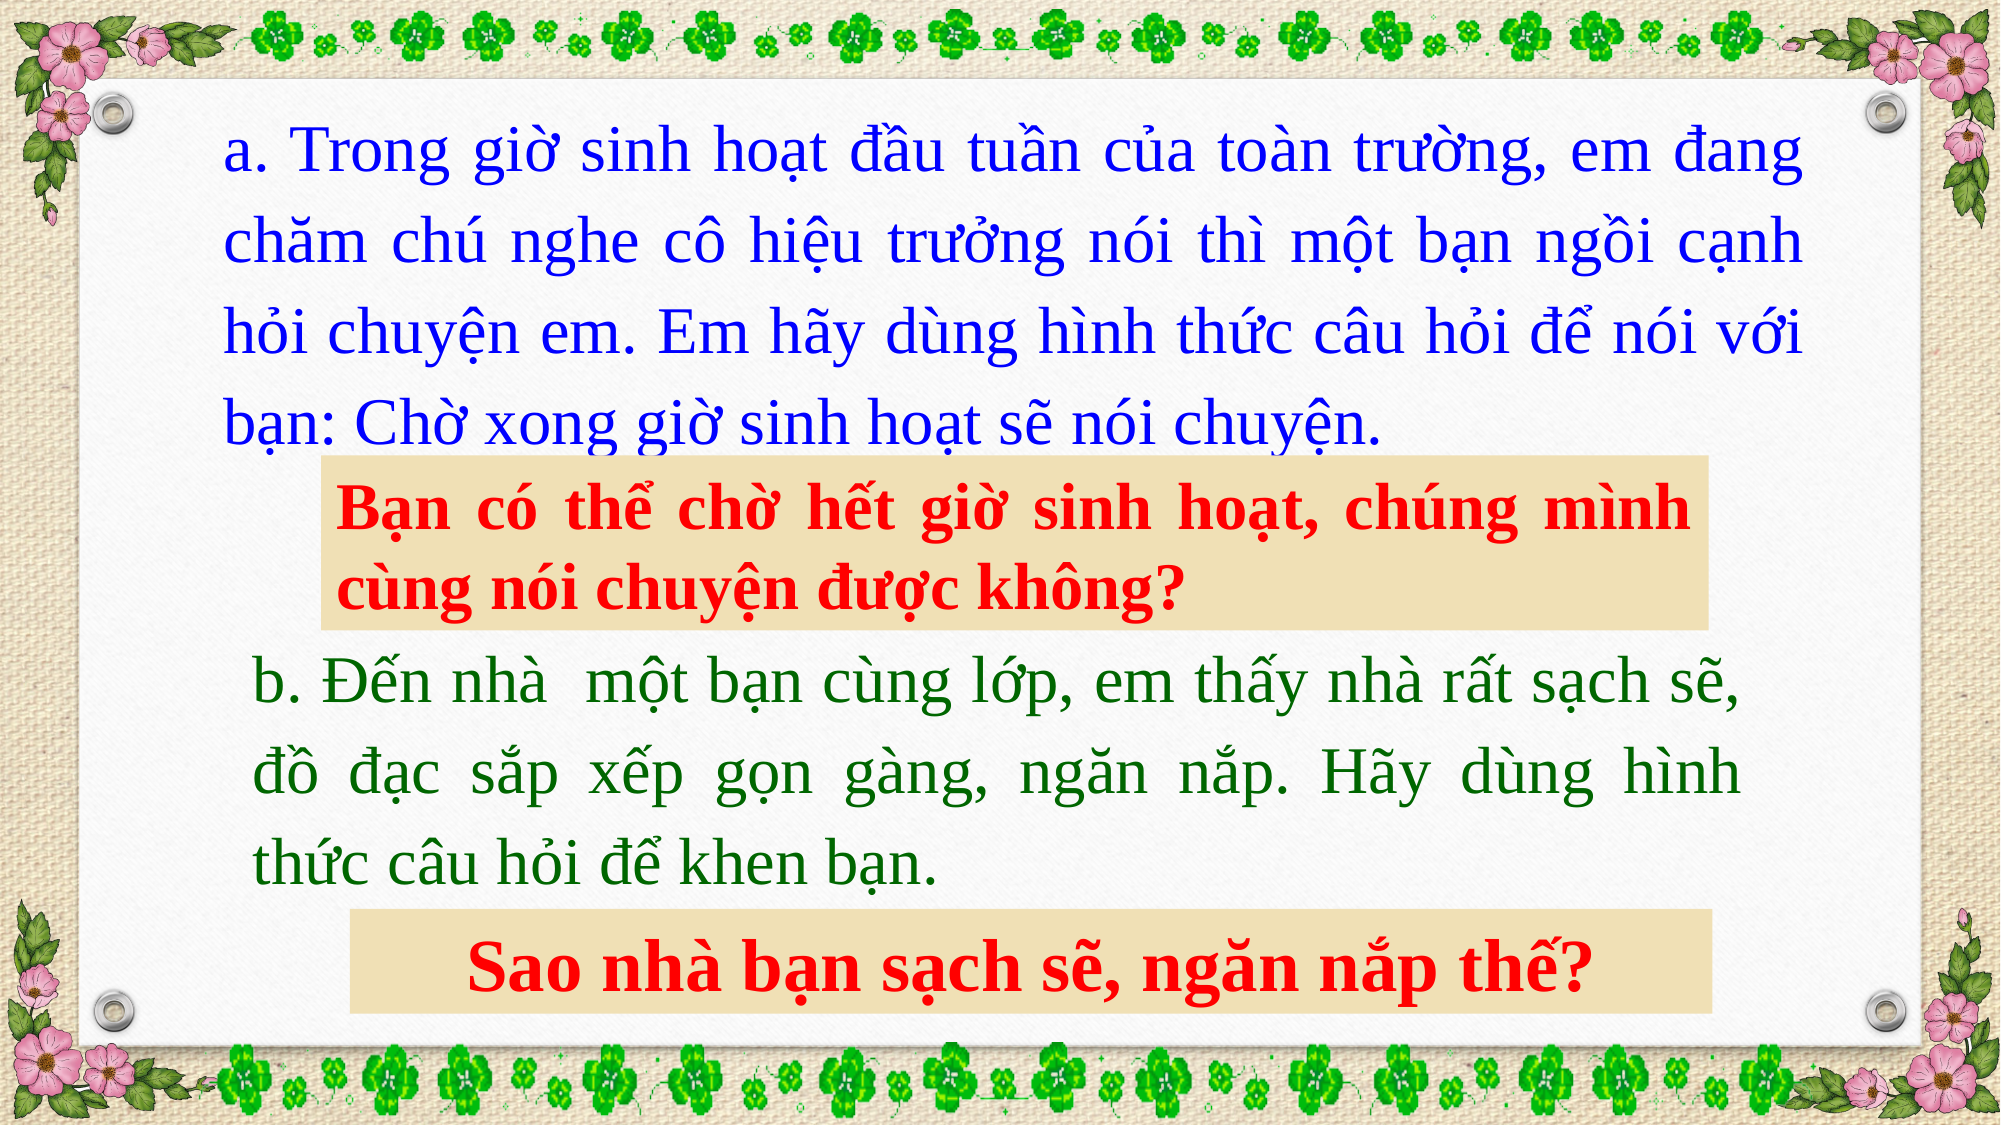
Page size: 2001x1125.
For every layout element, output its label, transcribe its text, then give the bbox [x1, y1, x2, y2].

picture [0, 0, 2001, 1125]
text_box a. Trong giờ sinh hoạt đầu tuần của toàn trường, em đang chăm chú nghe cô hiệu trưởng nói thì một bạn ngồi cạnh hỏi chuyện em. Em hãy dùng hình thức câu hỏi để nói với bạn: Chờ xong giờ sinh hoạt sẽ nói chuyện. [208, 86, 1822, 466]
text_box Bạn có thể chờ hết giờ sinh hoạt, chúng mình cùng nói chuyện được không? [321, 455, 1709, 617]
text_box b. Đến nhà một bạn cùng lớp, em thấy nhà rất sạch sẽ, đồ đạc sắp xếp gọn gàng, ngăn nắp. Hãy dùng hình thức câu hỏi để khen bạn. [238, 617, 1760, 906]
text_box Sao nhà bạn sạch sẽ, ngăn nắp thế? [349, 908, 1713, 1014]
